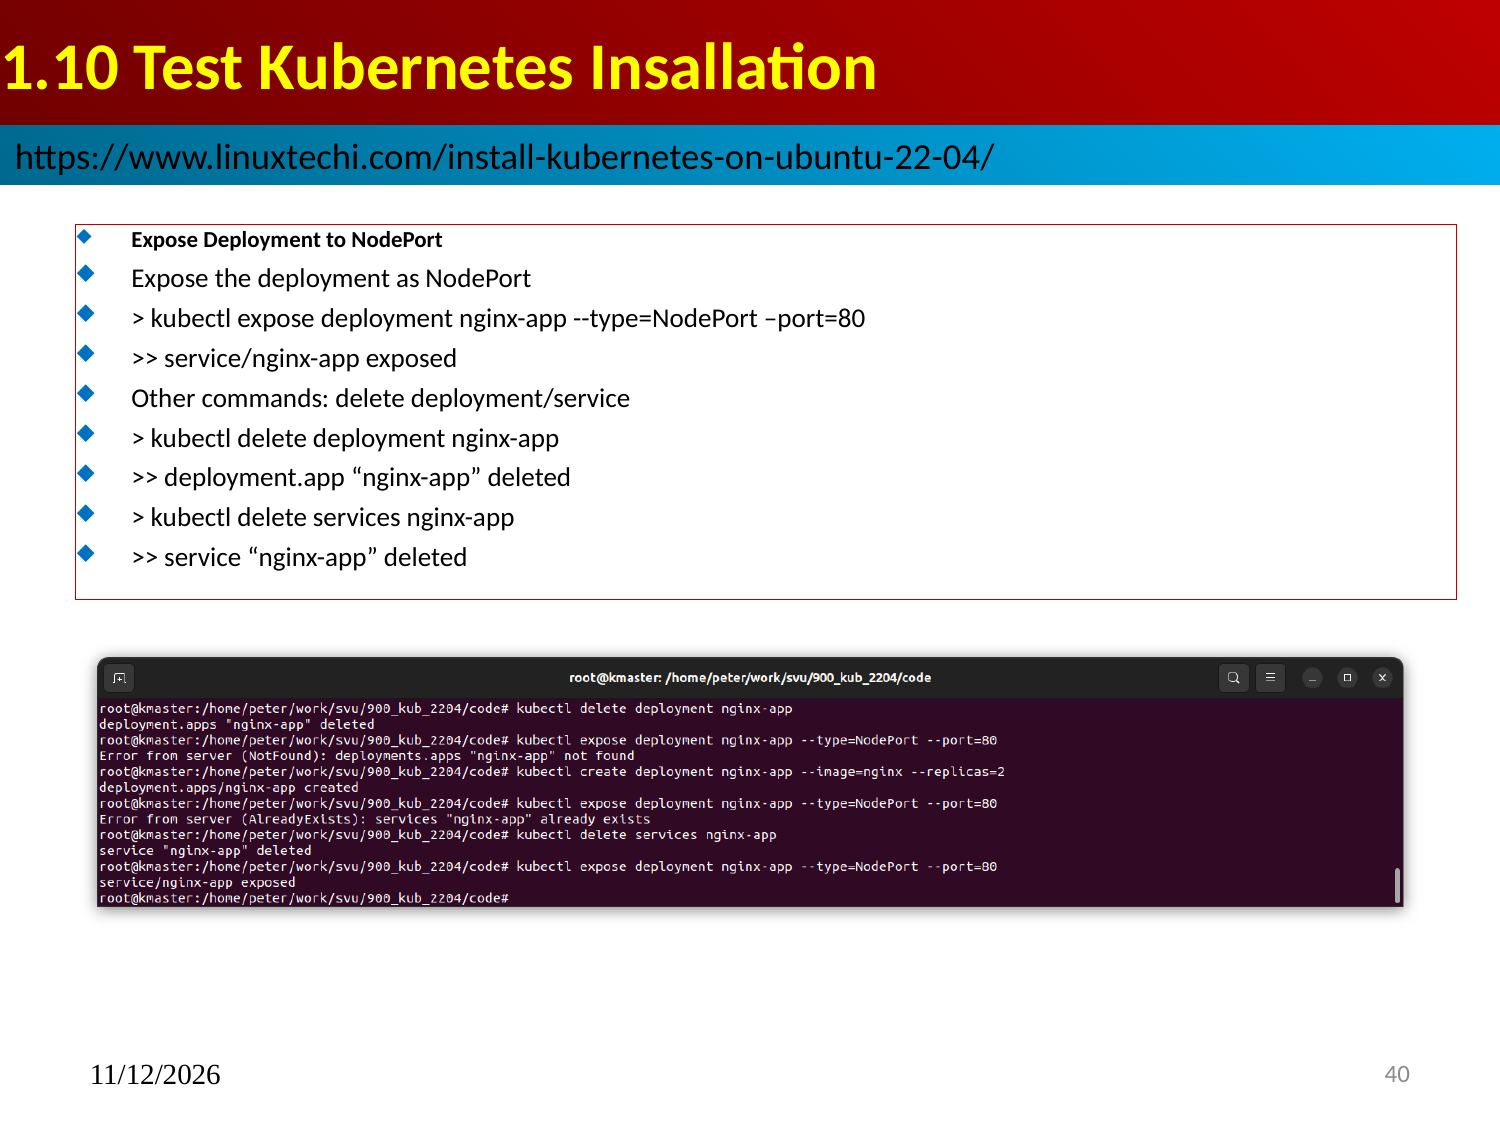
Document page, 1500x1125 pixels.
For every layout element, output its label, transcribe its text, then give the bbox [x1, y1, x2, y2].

picture [74, 637, 1426, 931]
slide_number 40 [1074, 1042, 1425, 1103]
text_box https://www.linuxtechi.com/install-kubernetes-on-ubuntu-22-04/ [0, 125, 1500, 185]
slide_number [75, 1042, 425, 1103]
title 1.10 Test Kubernetes Insallation [0, 0, 1500, 125]
subtitle Expose Deployment to NodePort Expose the deployment as NodePort > kubectl expose deployment nginx-app --type=NodePort –port=80 >> service/nginx-app exposed Other commands: delete deployment/service > kubectl delete deployment nginx-app >> deployment.app “nginx-app” deleted > kubectl delete services nginx-app >> service “nginx-app” deleted [75, 224, 1457, 600]
